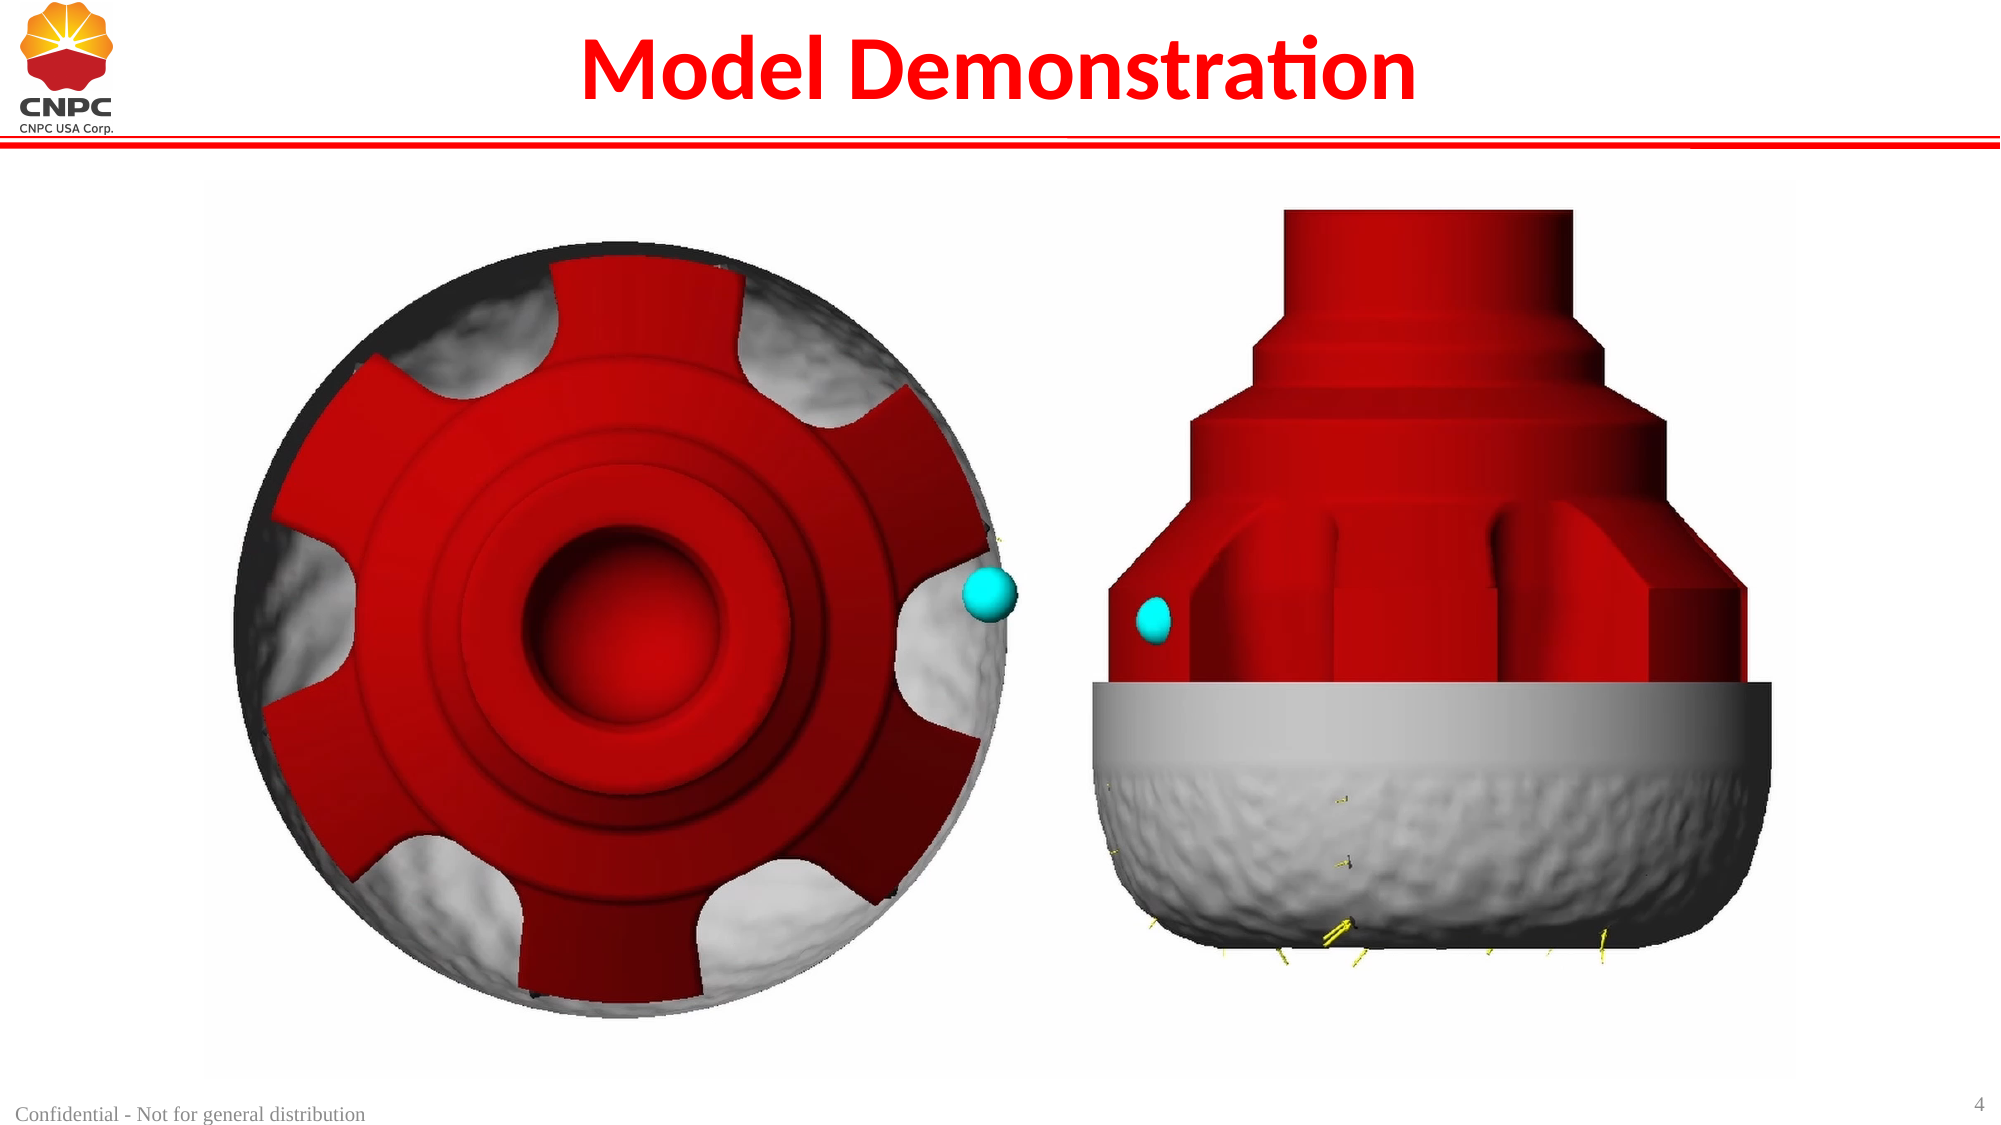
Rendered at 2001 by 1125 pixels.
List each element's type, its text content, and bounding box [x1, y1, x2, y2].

title Model Demonstration [0, 0, 2000, 135]
footer Confidential - Not for general distribution [0, 1100, 634, 1125]
slide_number 4 [1533, 1080, 2000, 1125]
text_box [203, 179, 1797, 1080]
